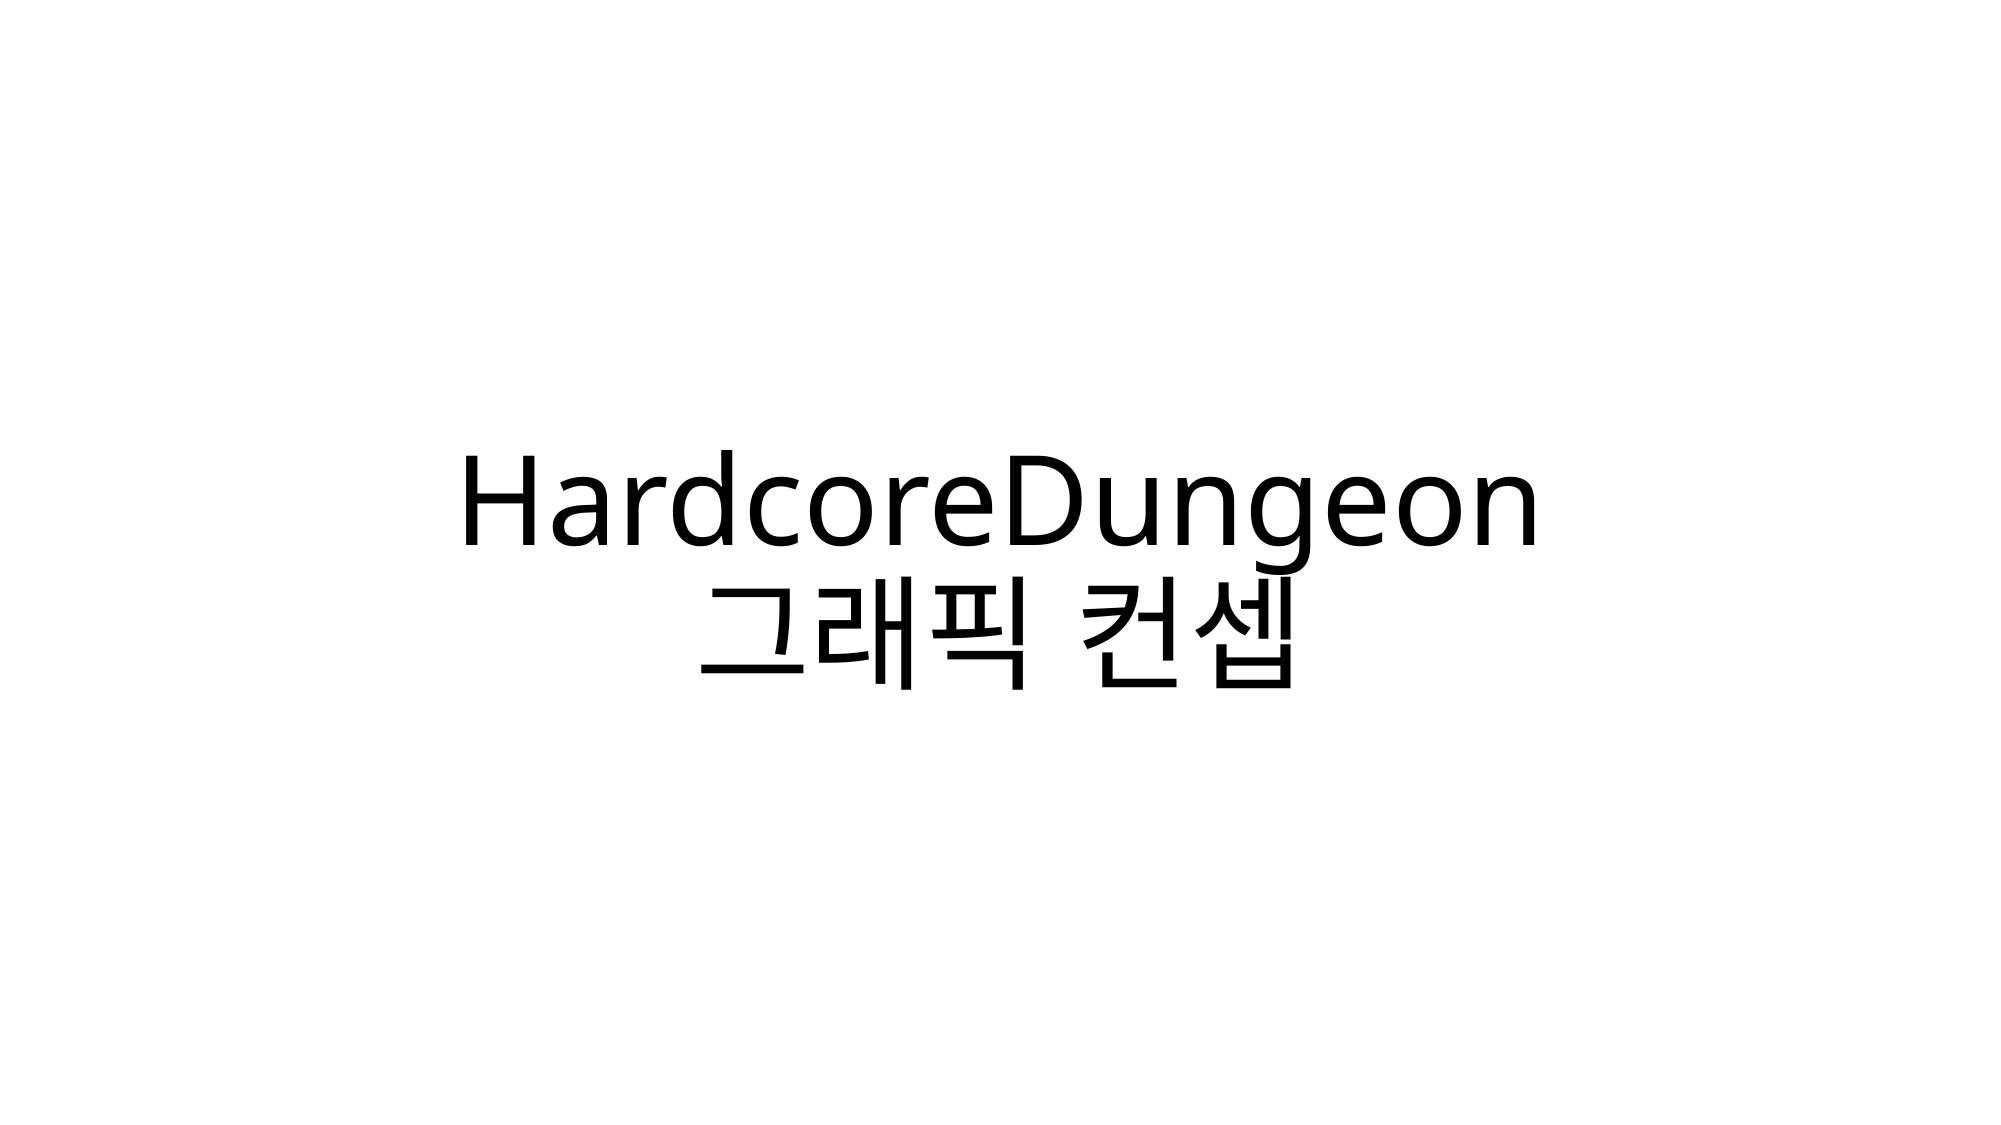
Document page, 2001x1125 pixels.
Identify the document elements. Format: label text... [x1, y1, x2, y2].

title HardcoreDungeon 그래픽 컨셉 [249, 323, 1750, 715]
